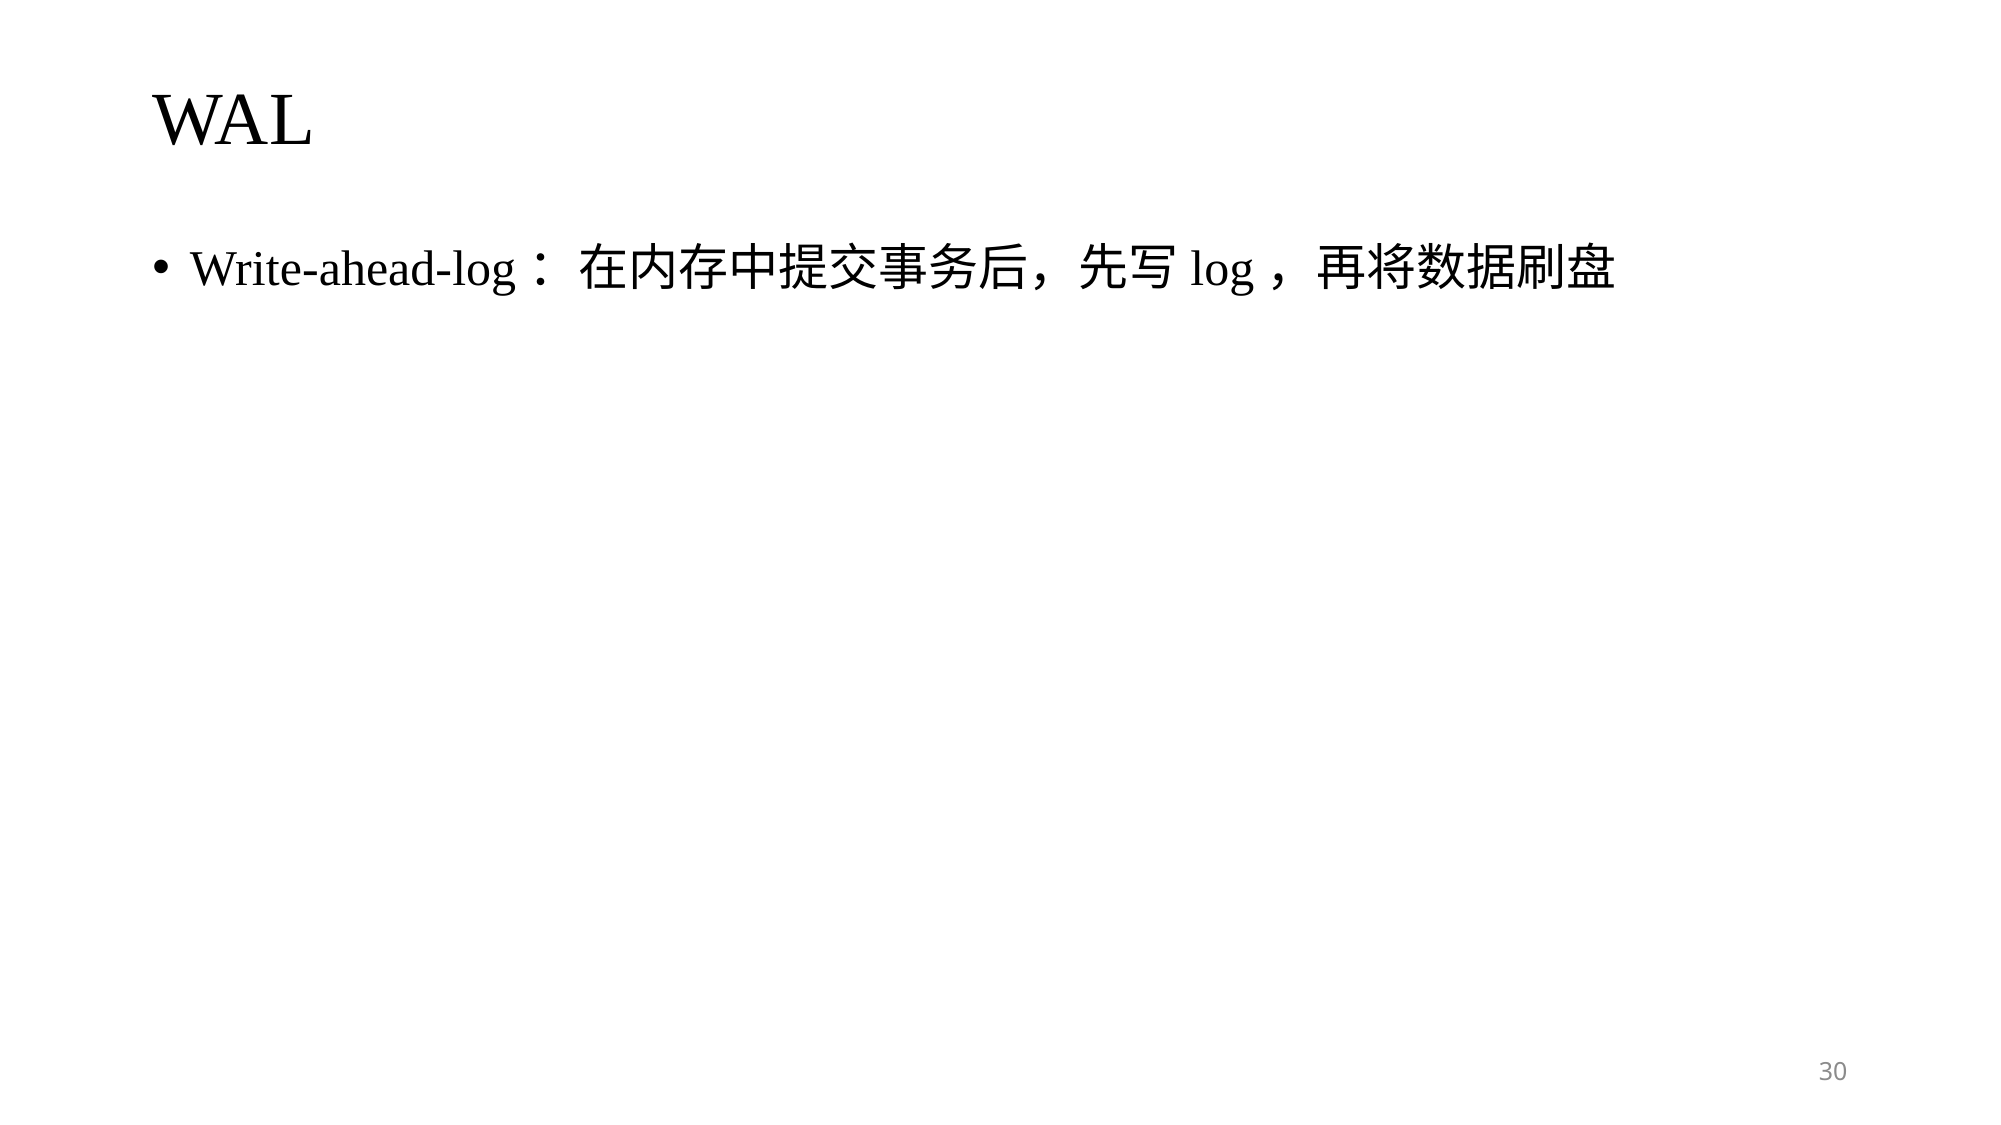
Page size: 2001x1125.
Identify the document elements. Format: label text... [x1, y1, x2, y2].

list Write-ahead-log：在内存中提交事务后，先写log，再将数据刷盘 [137, 235, 1863, 1014]
title WAL [137, 59, 1863, 180]
slide_number 30 [1412, 1042, 1863, 1103]
